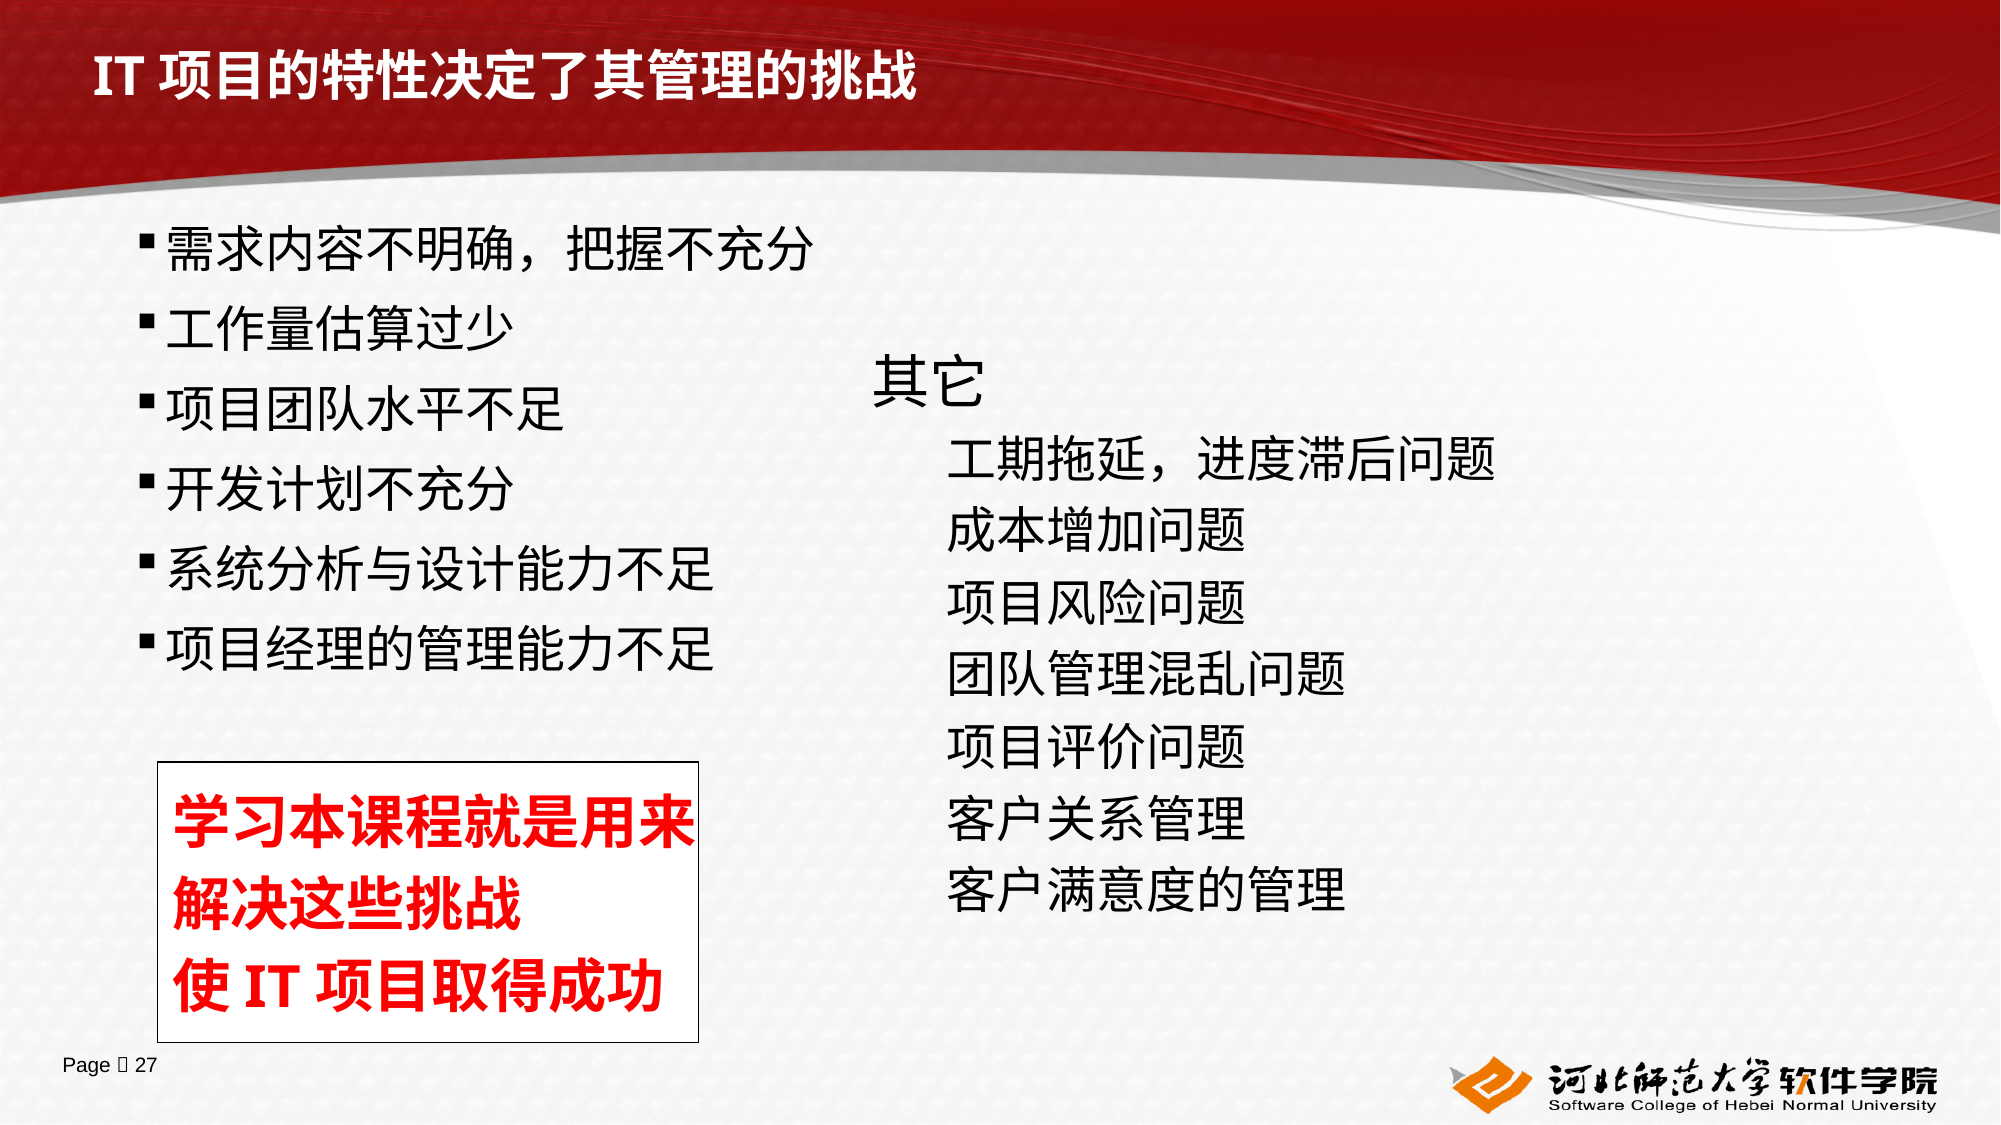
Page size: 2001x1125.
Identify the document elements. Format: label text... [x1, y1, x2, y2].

picture [0, 0, 2001, 1125]
text_box 学习本课程就是用来 解决这些挑战 使IT项目取得成功 [157, 762, 699, 1043]
list 需求内容不明确，把握不充分 工作量估算过少 项目团队水平不足 开发计划不充分 系统分析与设计能力不足 项目经理的管理能力不足 [135, 217, 1711, 926]
title IT项目的特性决定了其管理的挑战 [92, 41, 1930, 148]
text_box 其它 工期拖延，进度滞后问题 成本增加问题 项目风险问题 团队管理混乱问题 项目评价问题 客户关系管理 客户满意度的管理 [856, 337, 1607, 927]
